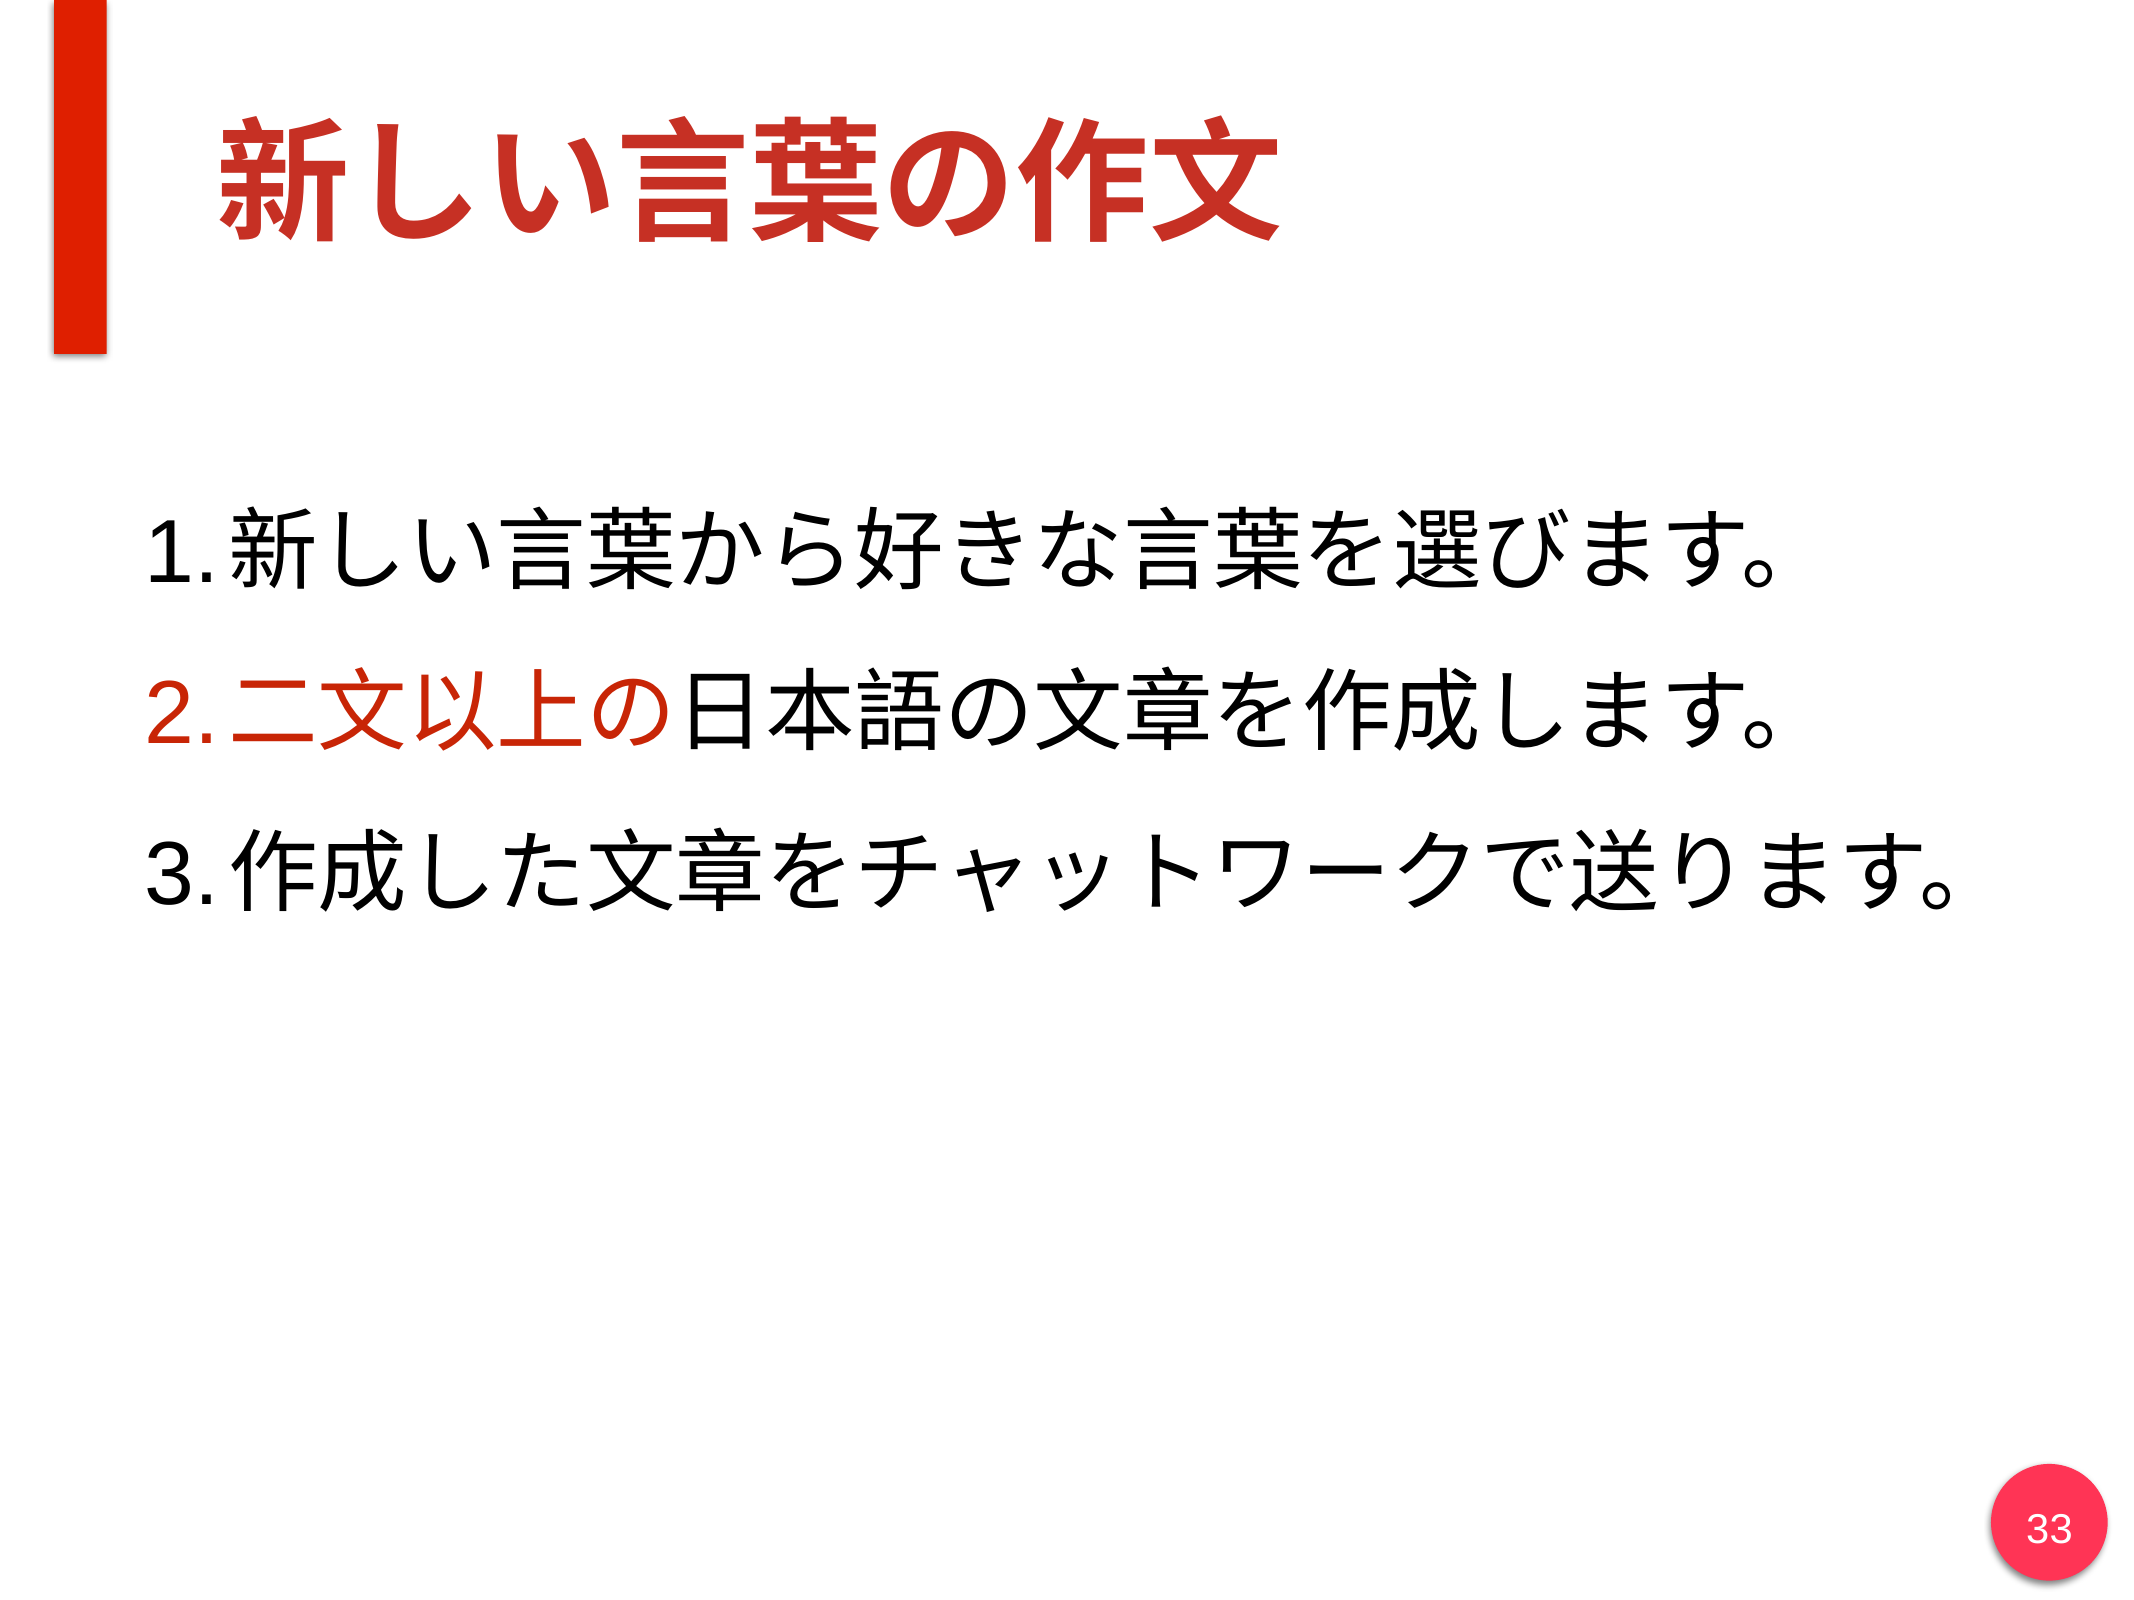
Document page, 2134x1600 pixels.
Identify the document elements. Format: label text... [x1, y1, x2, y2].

text_box 新しい言葉から好きな言葉を選びます。 二文以上の日本語の文章を作成します。 作成した文章をチャットワークで送ります。 [136, 428, 2030, 934]
title 新しい言葉の作文 [208, 18, 2030, 336]
slide_number 33 [2012, 1493, 2087, 1600]
